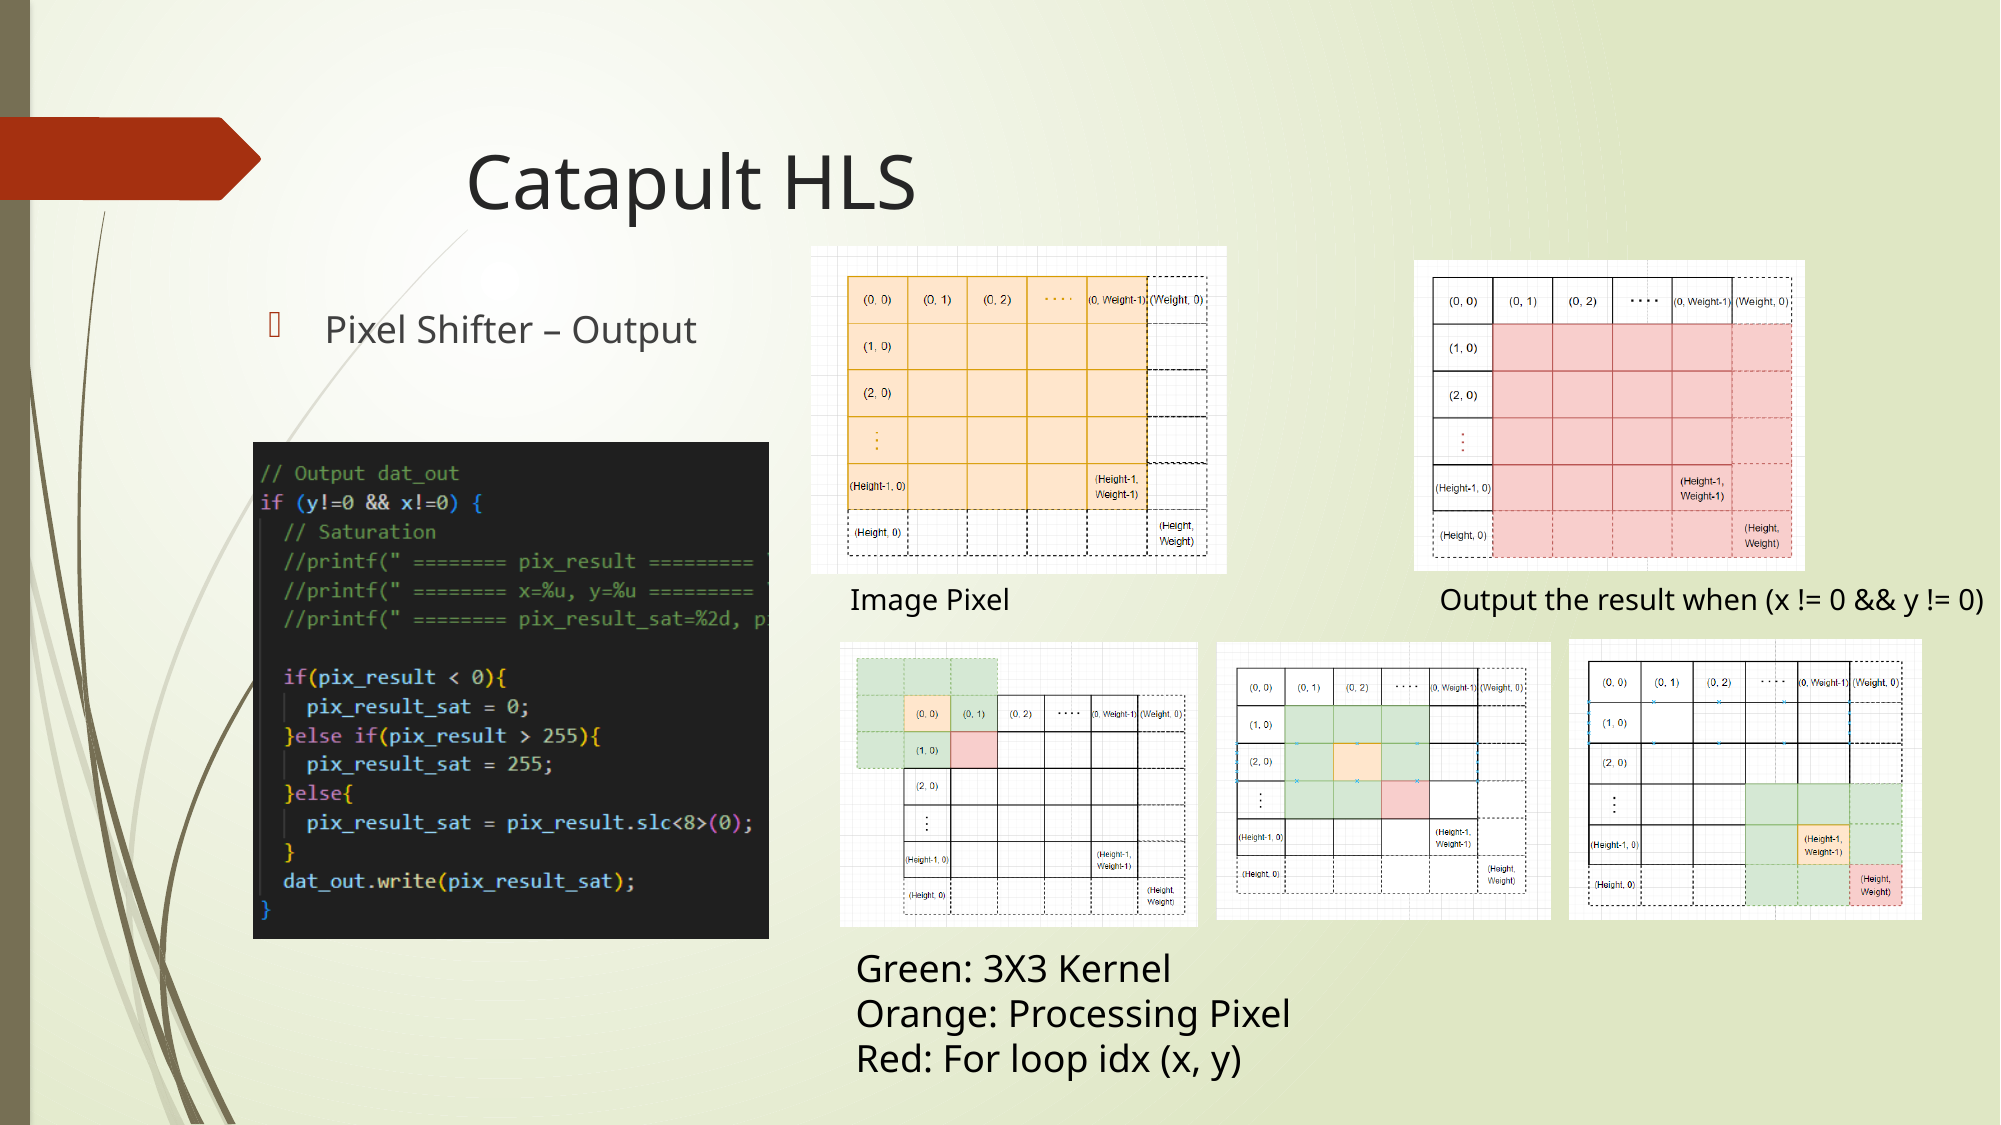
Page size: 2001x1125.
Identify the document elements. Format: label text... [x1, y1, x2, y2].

picture [1216, 642, 1551, 921]
list Pixel Shifter – Output [253, 232, 1716, 853]
picture [1569, 639, 1922, 921]
text_box Green: 3X3 Kernel Orange: Processing Pixel Red: For loop idx (x, y) [840, 937, 1922, 1088]
picture [1414, 259, 1805, 571]
text_box Output the result when (x != 0 && y != 0) [1424, 574, 2000, 624]
picture [811, 246, 1227, 575]
picture [840, 642, 1198, 927]
text_box Catapult HLS [450, 127, 1913, 338]
text_box Image Pixel [835, 582, 1026, 624]
picture [253, 442, 769, 939]
